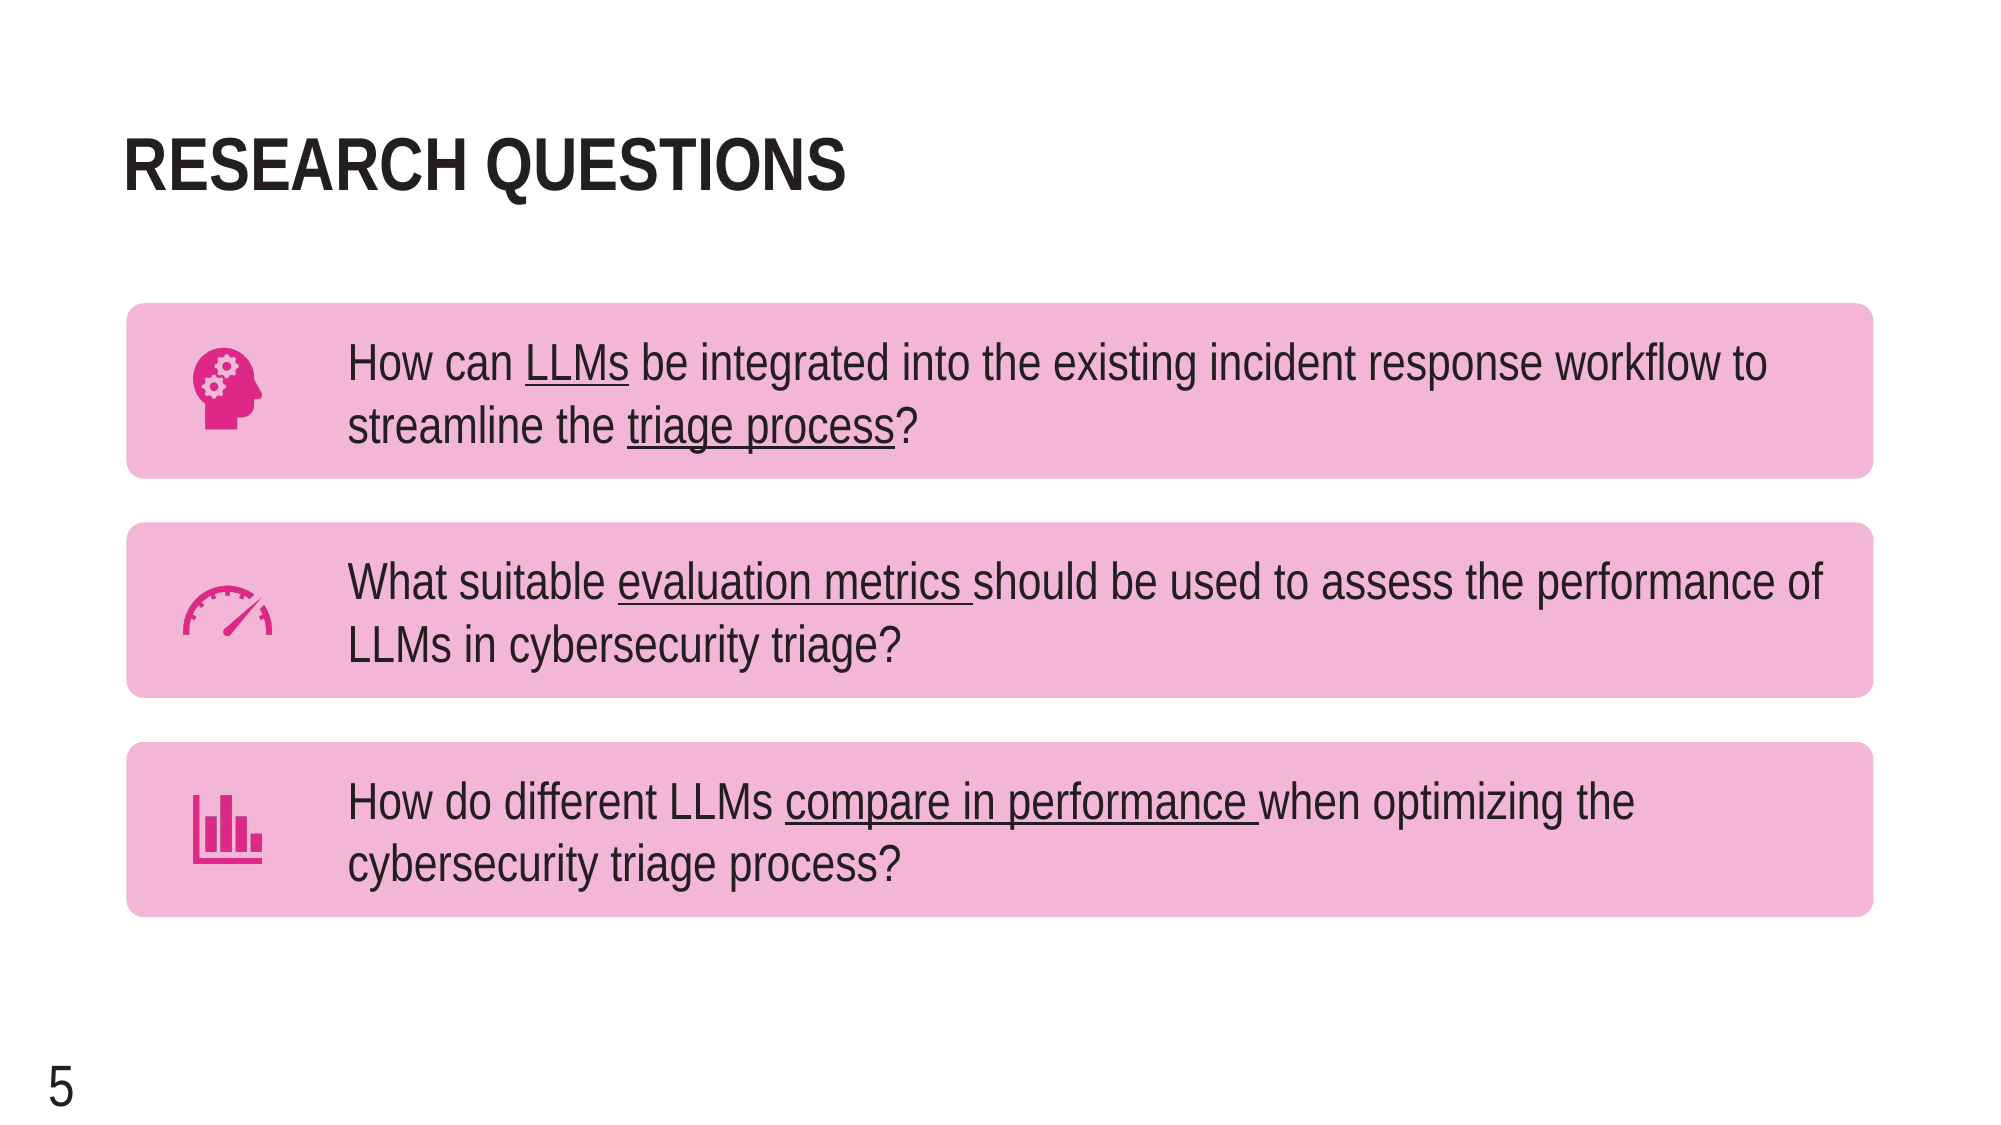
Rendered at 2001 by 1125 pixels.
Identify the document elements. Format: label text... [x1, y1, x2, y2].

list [126, 303, 1874, 918]
text_box 5 [0, 1040, 124, 1125]
title Research questions [124, 124, 1937, 208]
